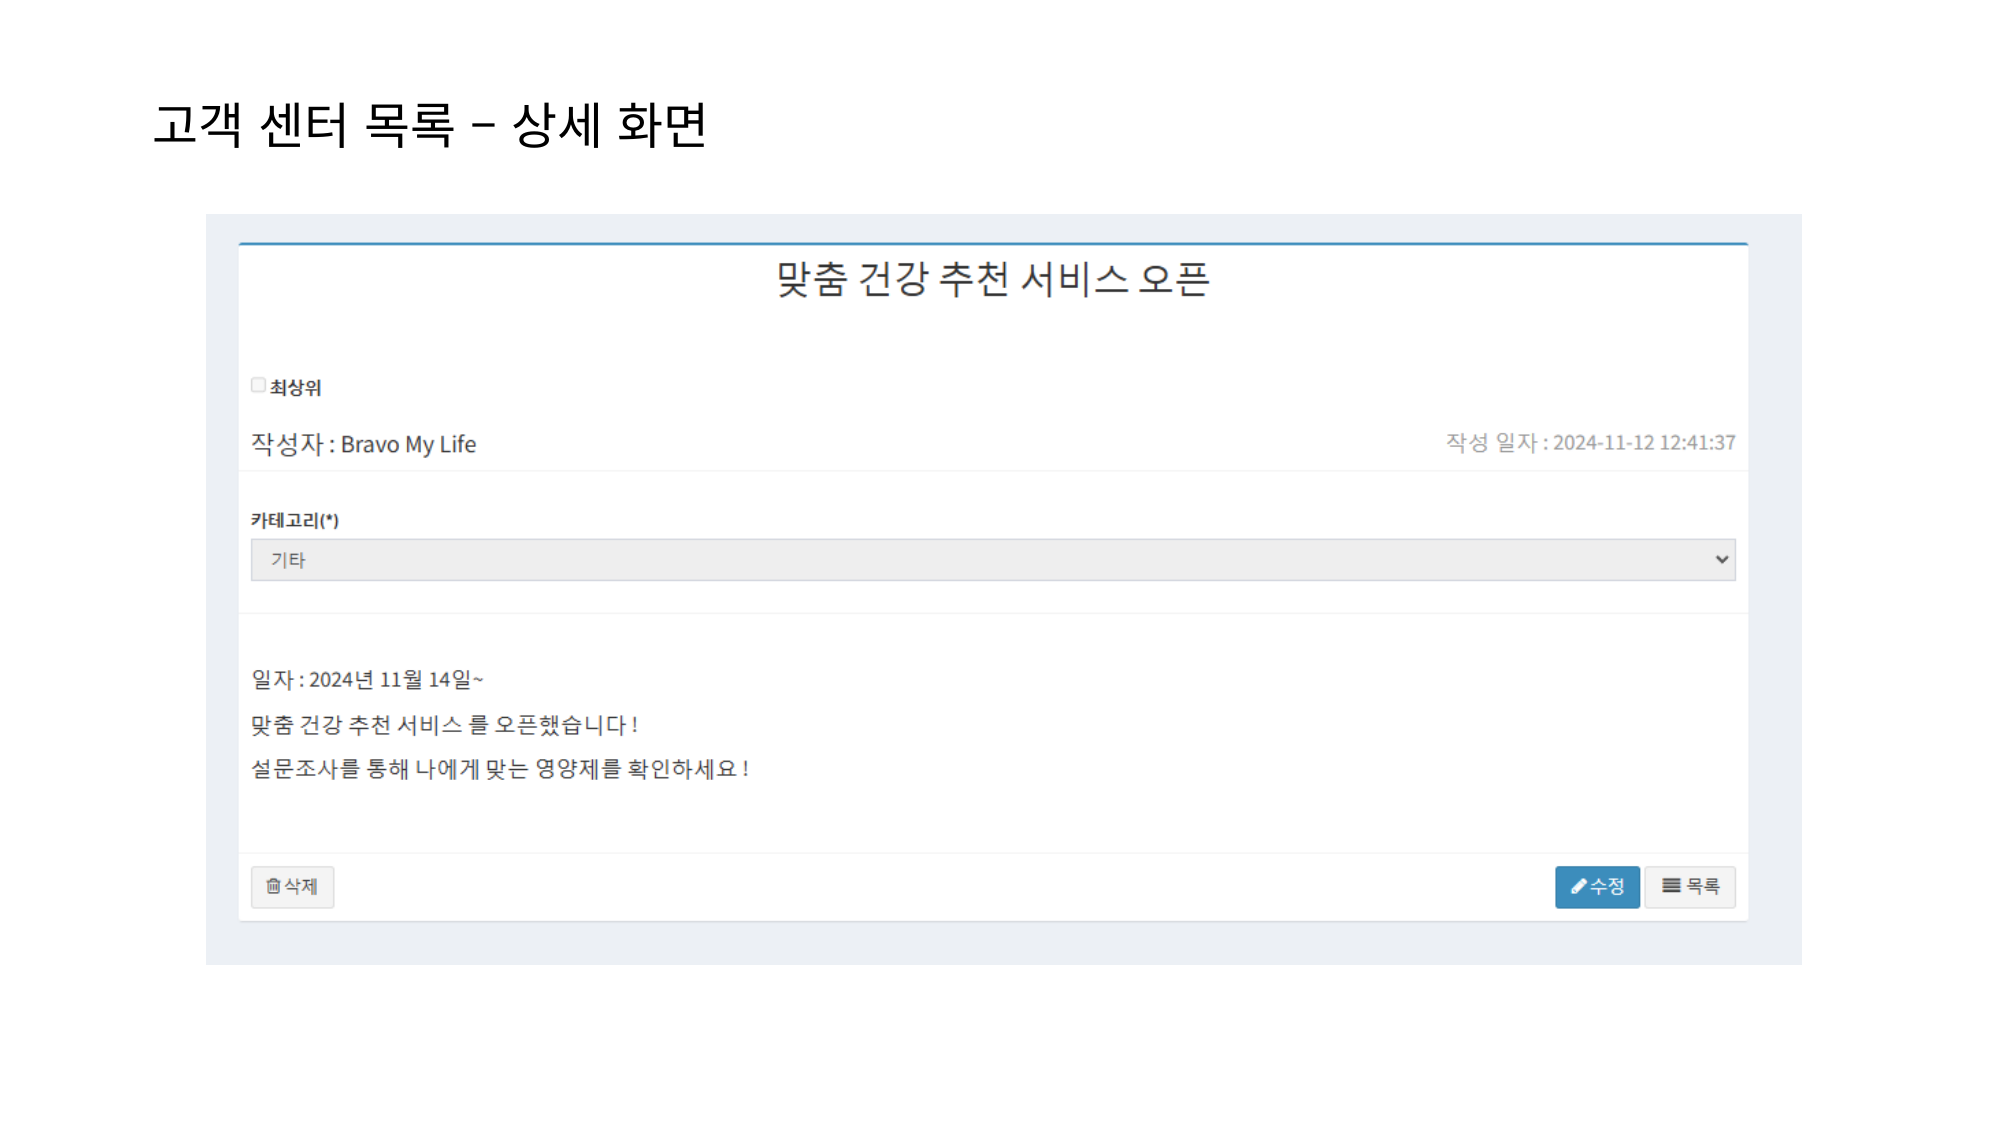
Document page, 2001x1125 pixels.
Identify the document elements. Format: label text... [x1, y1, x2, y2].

title 고객 센터 목록 – 상세 화면 [137, 85, 975, 171]
picture [206, 214, 1802, 965]
